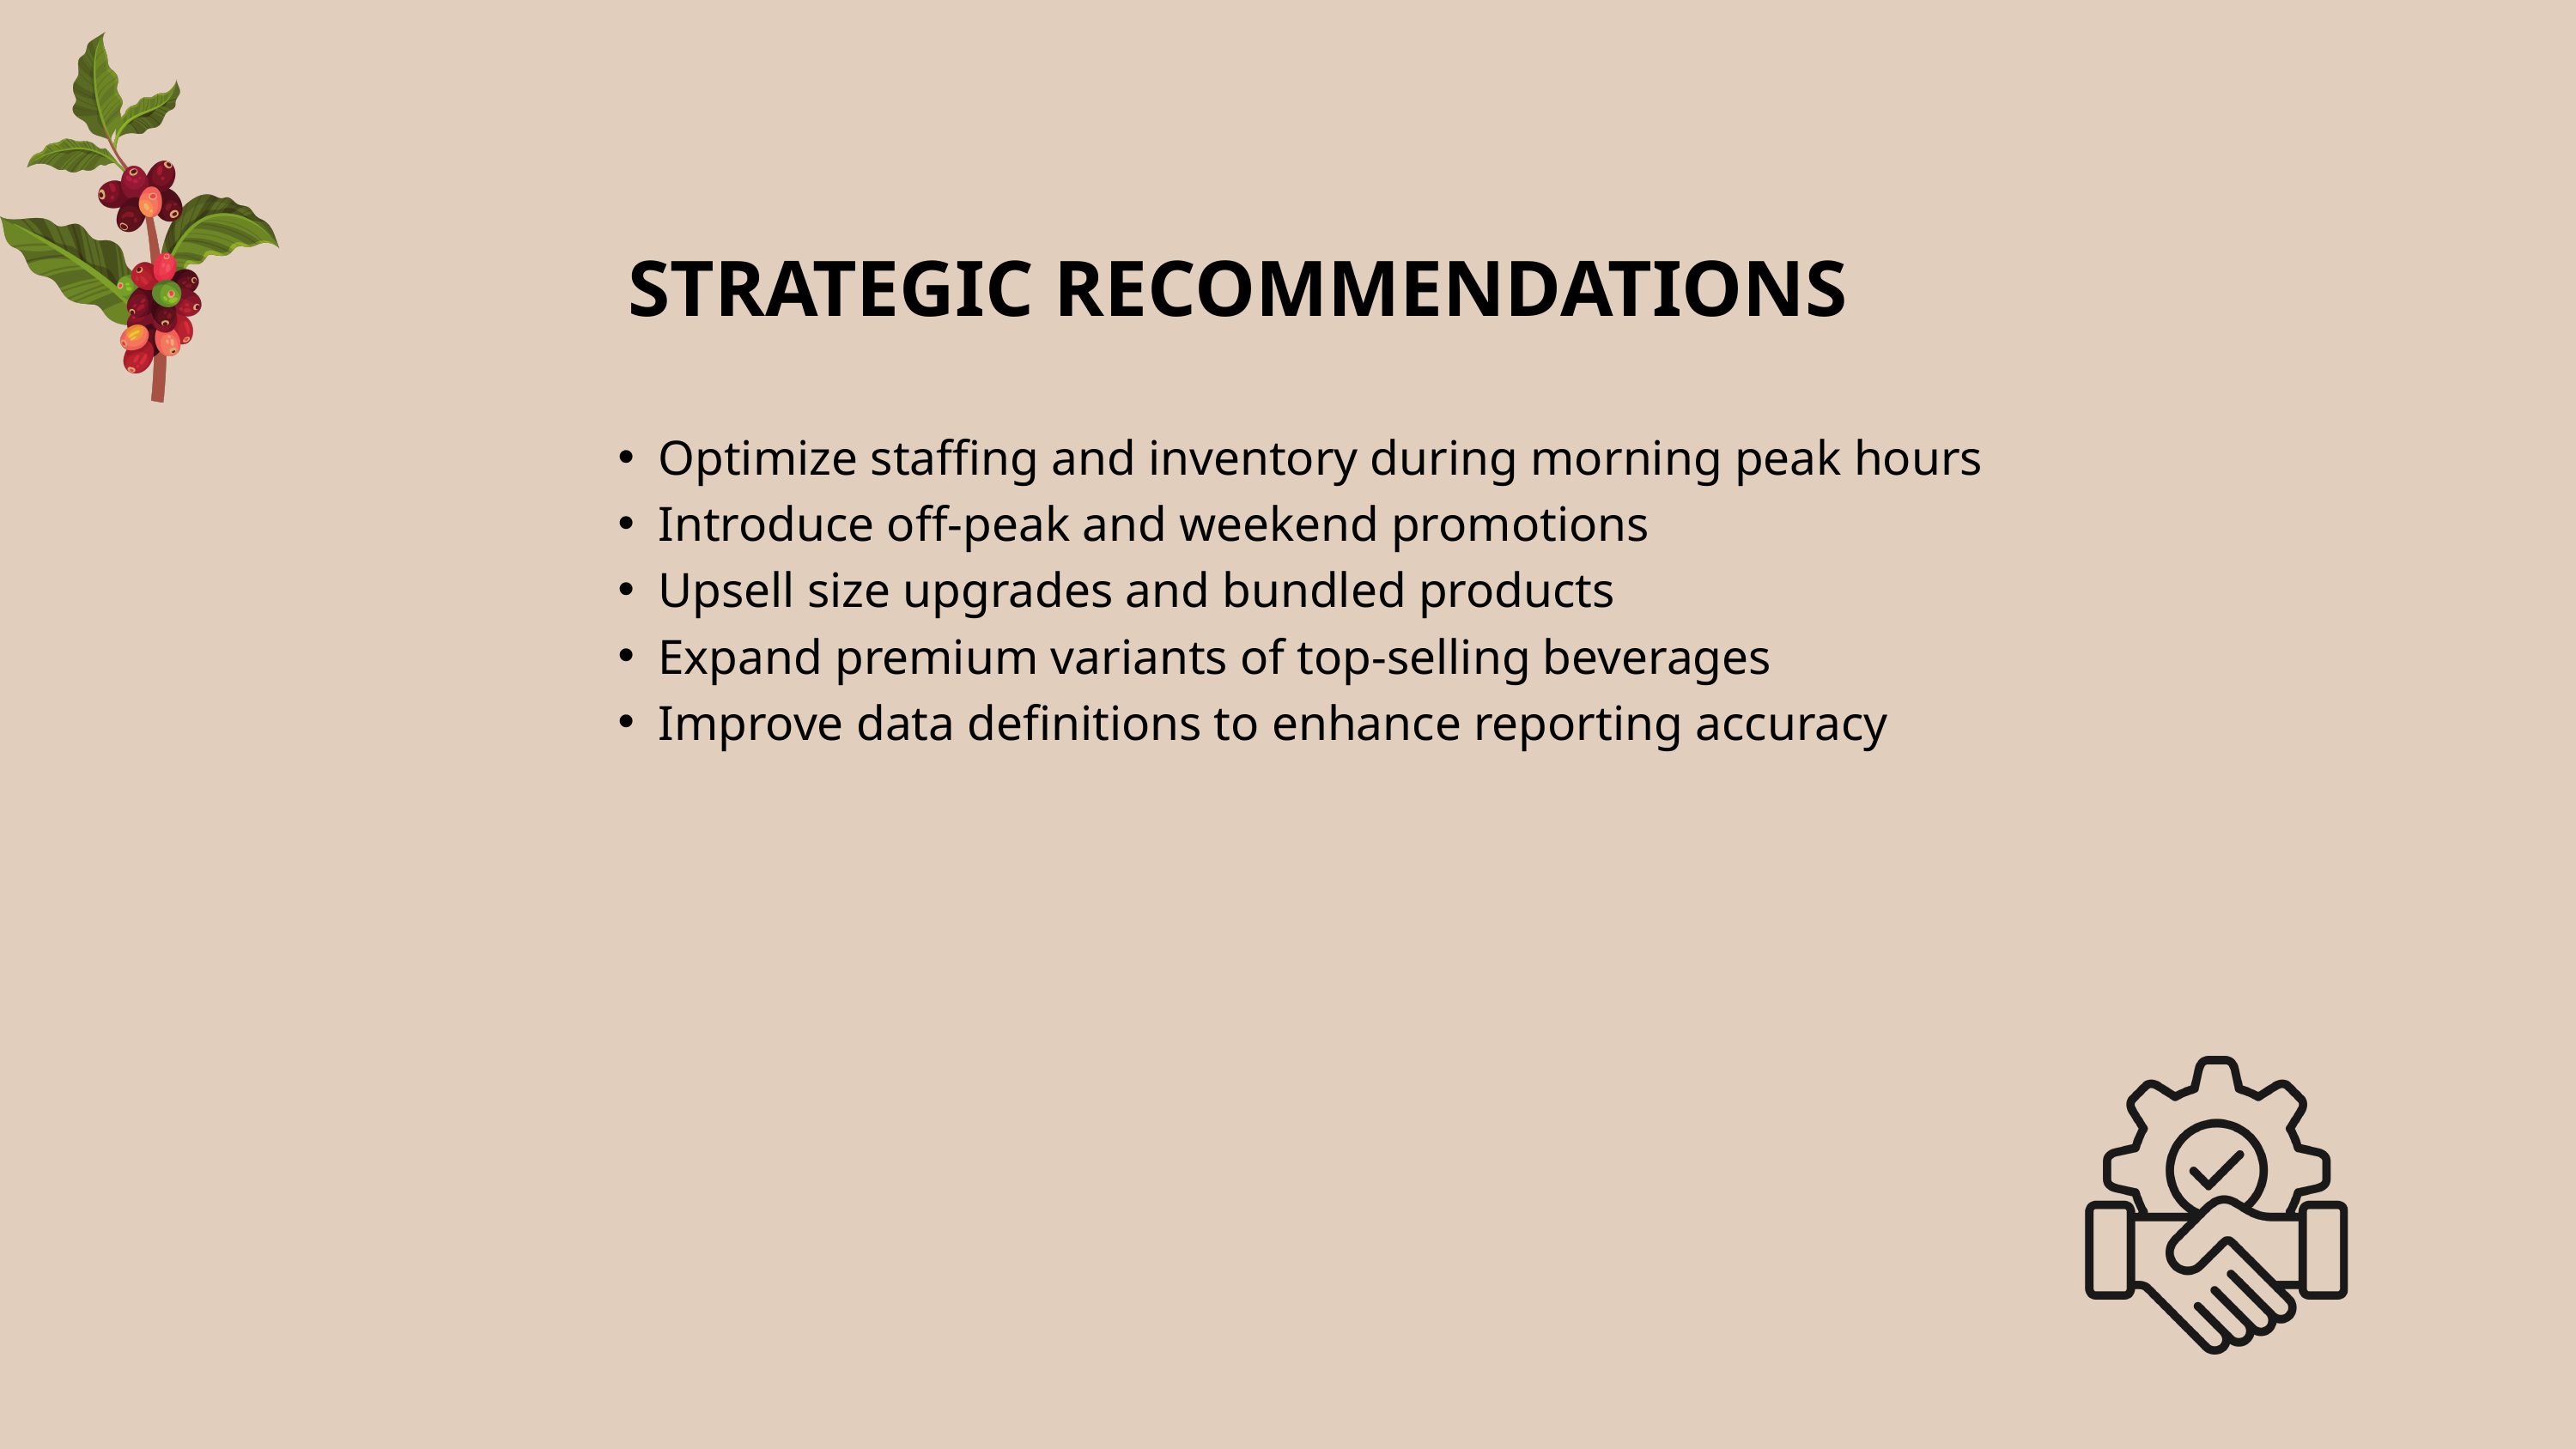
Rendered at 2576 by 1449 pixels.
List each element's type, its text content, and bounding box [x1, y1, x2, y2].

text_box Optimize staffing and inventory during morning peak hours Introduce off-peak and weekend promotions Upsell size upgrades and bundled products Expand premium variants of top-selling beverages Improve data definitions to enhance reporting accuracy [577, 418, 1999, 749]
text_box STRATEGIC RECOMMENDATIONS [600, 224, 1875, 331]
text_box [0, 32, 280, 403]
text_box [2085, 1056, 2348, 1355]
